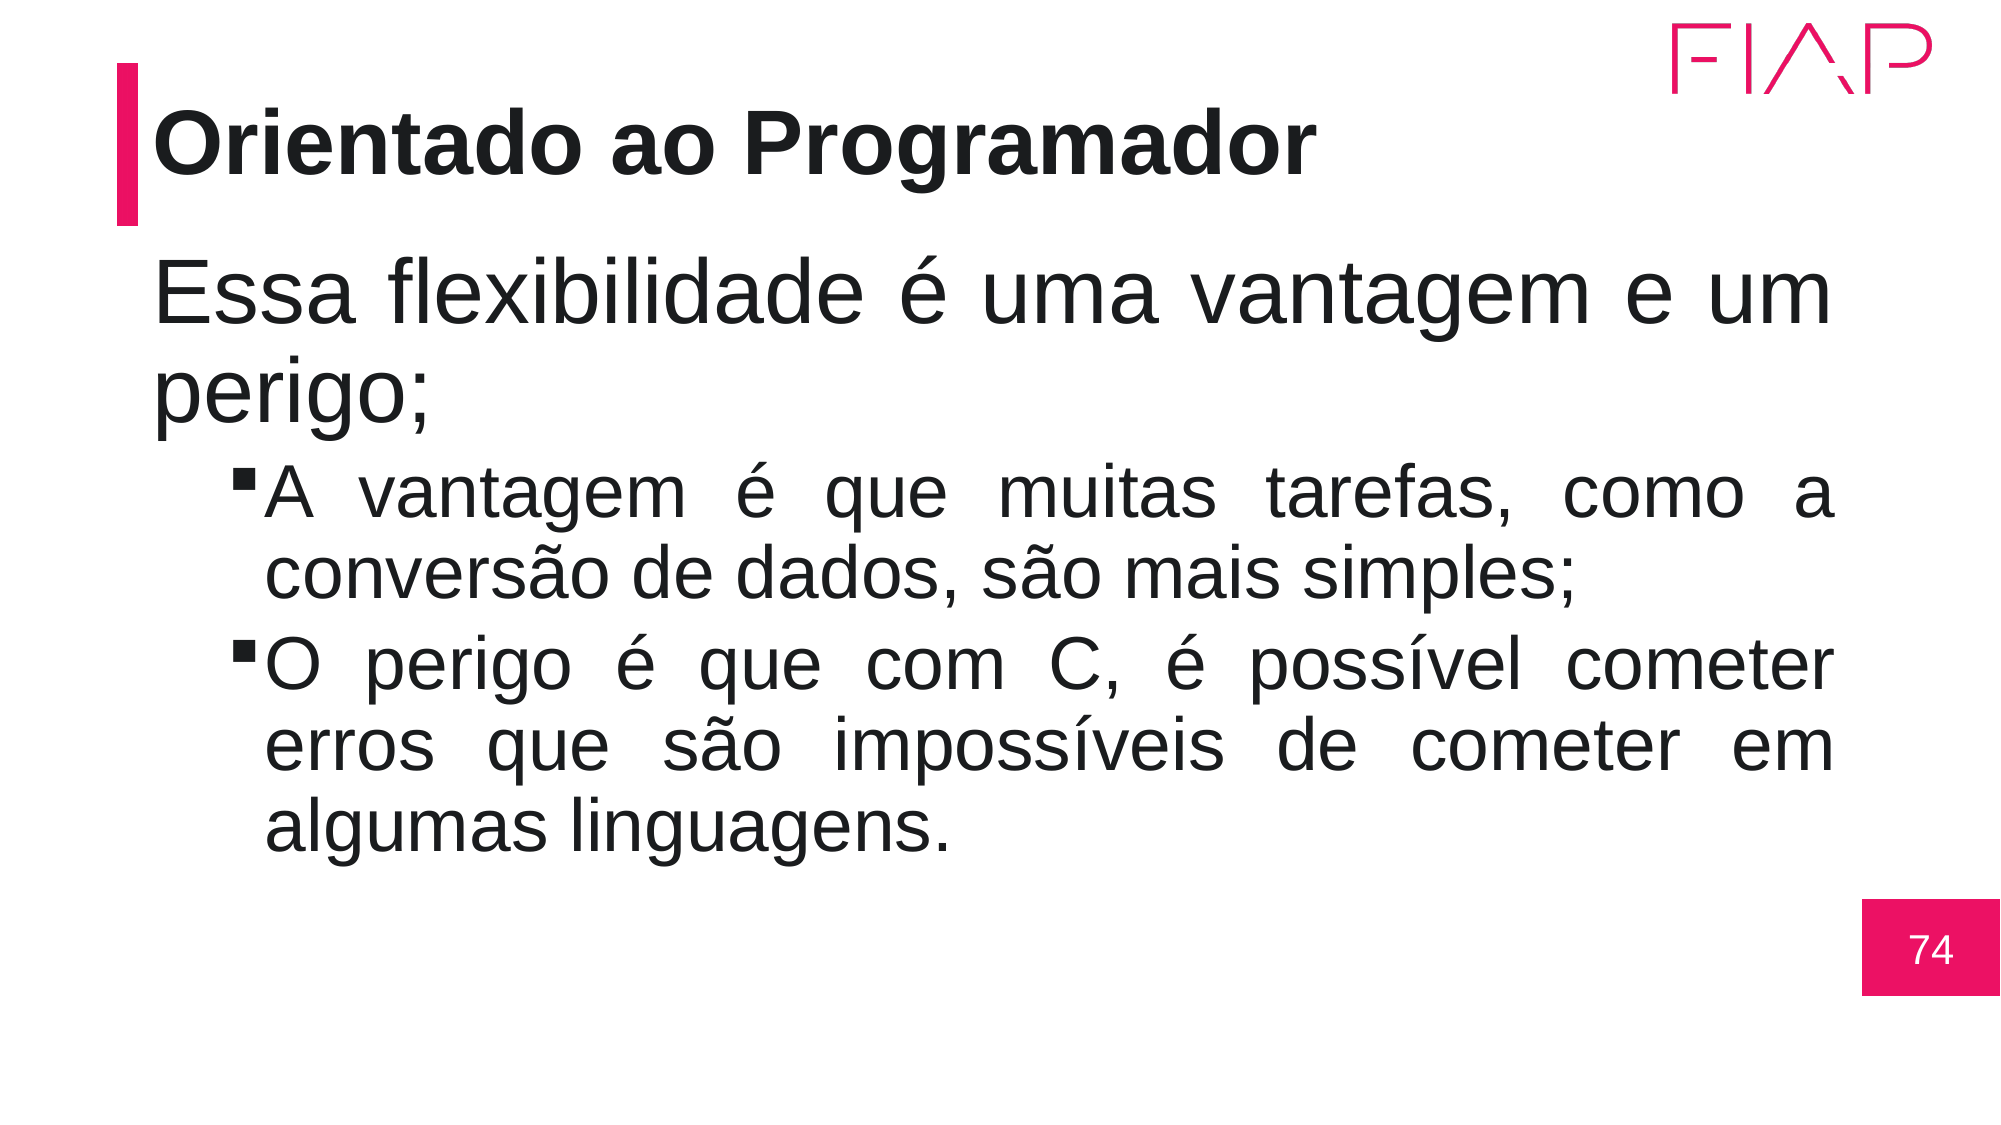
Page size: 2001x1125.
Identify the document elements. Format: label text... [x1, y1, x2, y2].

title Orientado ao Programador [137, 63, 1863, 226]
slide_number 74 [1862, 917, 2000, 978]
list Essa flexibilidade é uma vantagem e um perigo; A vantagem é que muitas tarefas, como a conversão de dados, são mais simples; O perigo é que com C, é possível cometer erros que são impossíveis de cometer em algumas linguagens. [137, 236, 1853, 1018]
picture [1862, 899, 2000, 917]
picture [1672, 23, 1932, 94]
picture [1862, 978, 2000, 996]
picture [117, 63, 137, 226]
